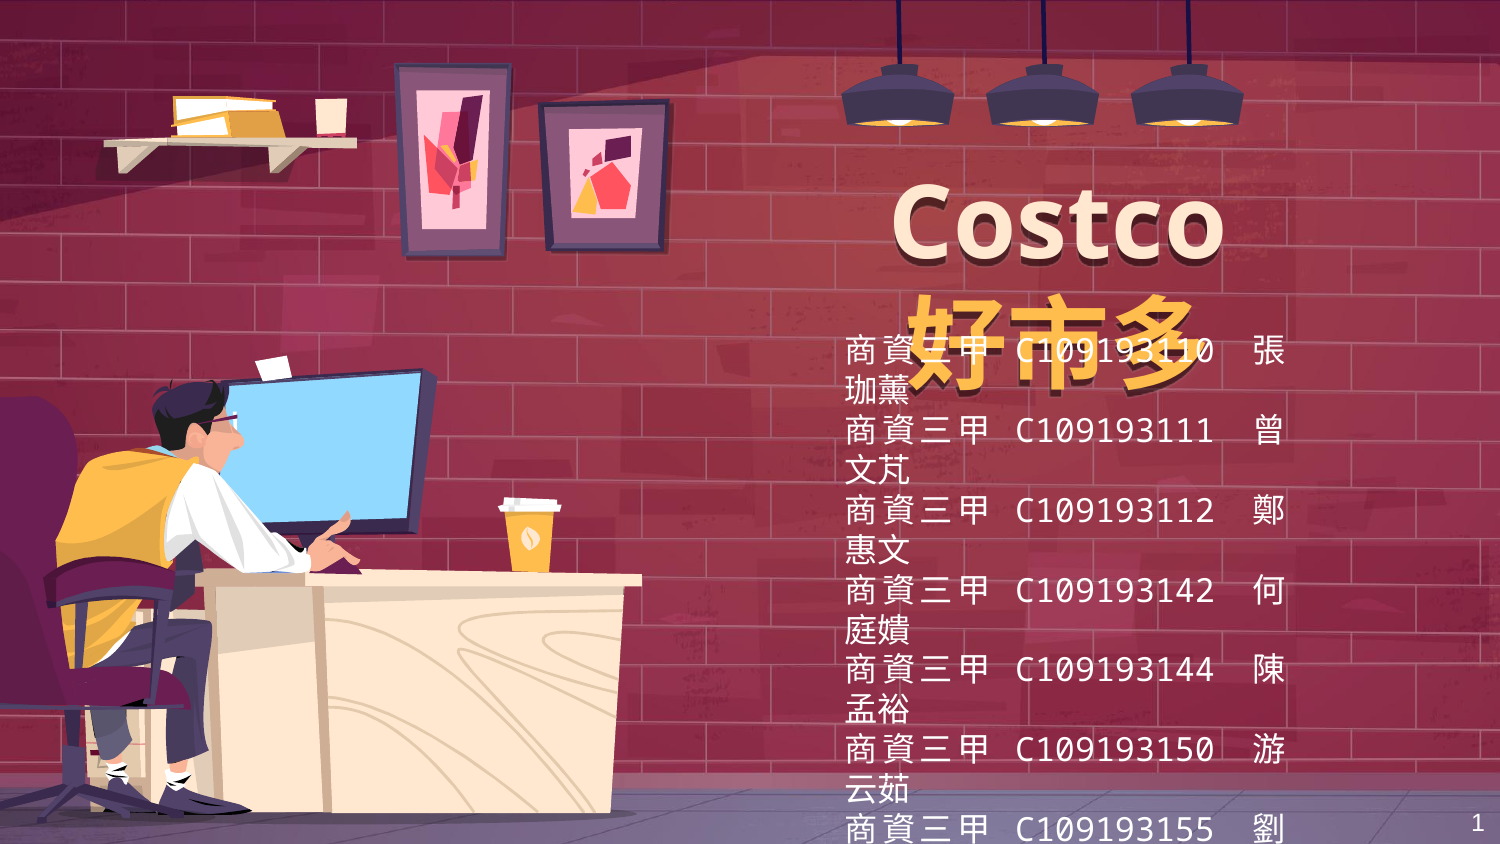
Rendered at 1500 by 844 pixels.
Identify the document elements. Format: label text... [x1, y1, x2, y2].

picture [1046, 0, 1187, 123]
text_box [0, 378, 363, 828]
picture [901, 0, 1042, 123]
subtitle 商資三甲 C109193110 張珈薰 商資三甲 C109193111 曾文芃 商資三甲 C109193112 鄭惠文 商資三甲 C109193142 何庭嬇 商資三甲 C109193144 陳孟裕 商資三甲 C109193150 游云茹 商資三甲 C109193155 劉昱希 [829, 460, 1301, 757]
picture [0, 0, 1500, 844]
title Costco 好市多 [684, 123, 1433, 436]
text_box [497, 497, 562, 573]
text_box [188, 355, 438, 570]
slide_number 1 [1162, 798, 1500, 844]
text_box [367, 567, 643, 825]
